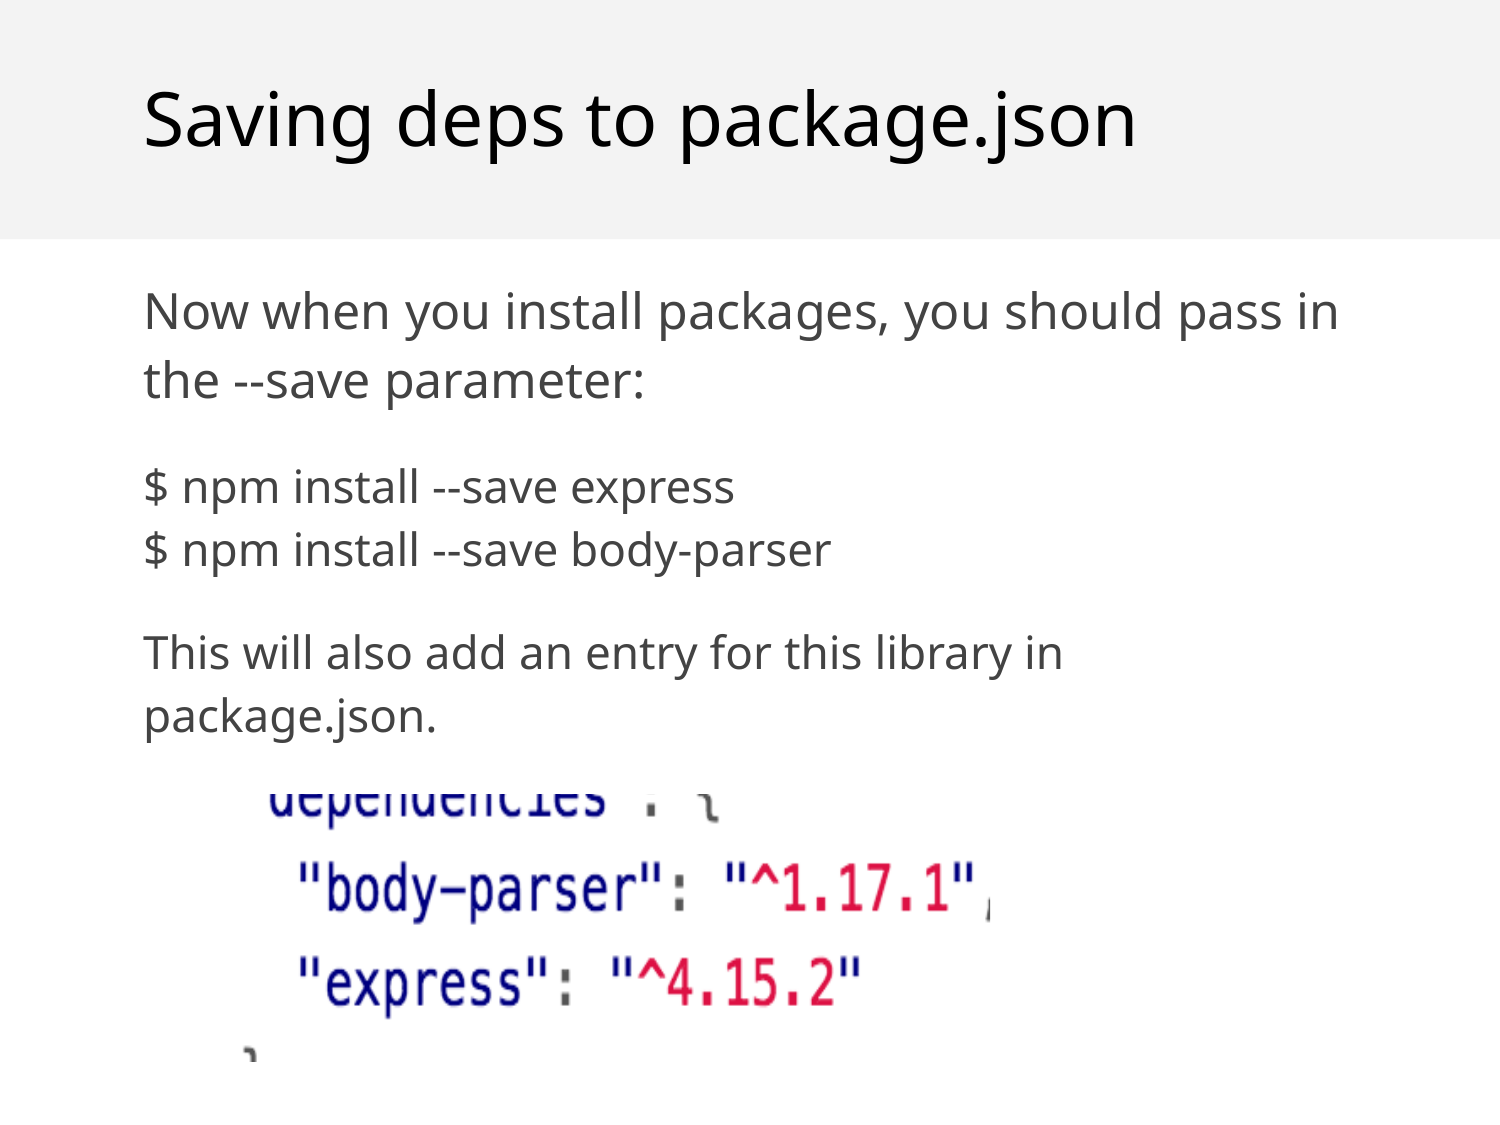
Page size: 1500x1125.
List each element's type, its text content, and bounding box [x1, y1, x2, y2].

text_box Now when you install packages, you should pass in the --save parameter: $ npm install --save express $ npm install --save body-parser This will also add an entry for this library in package.json. [128, 255, 1372, 1003]
text_box Saving deps to package.json [128, 56, 1372, 183]
picture [149, 794, 991, 1063]
